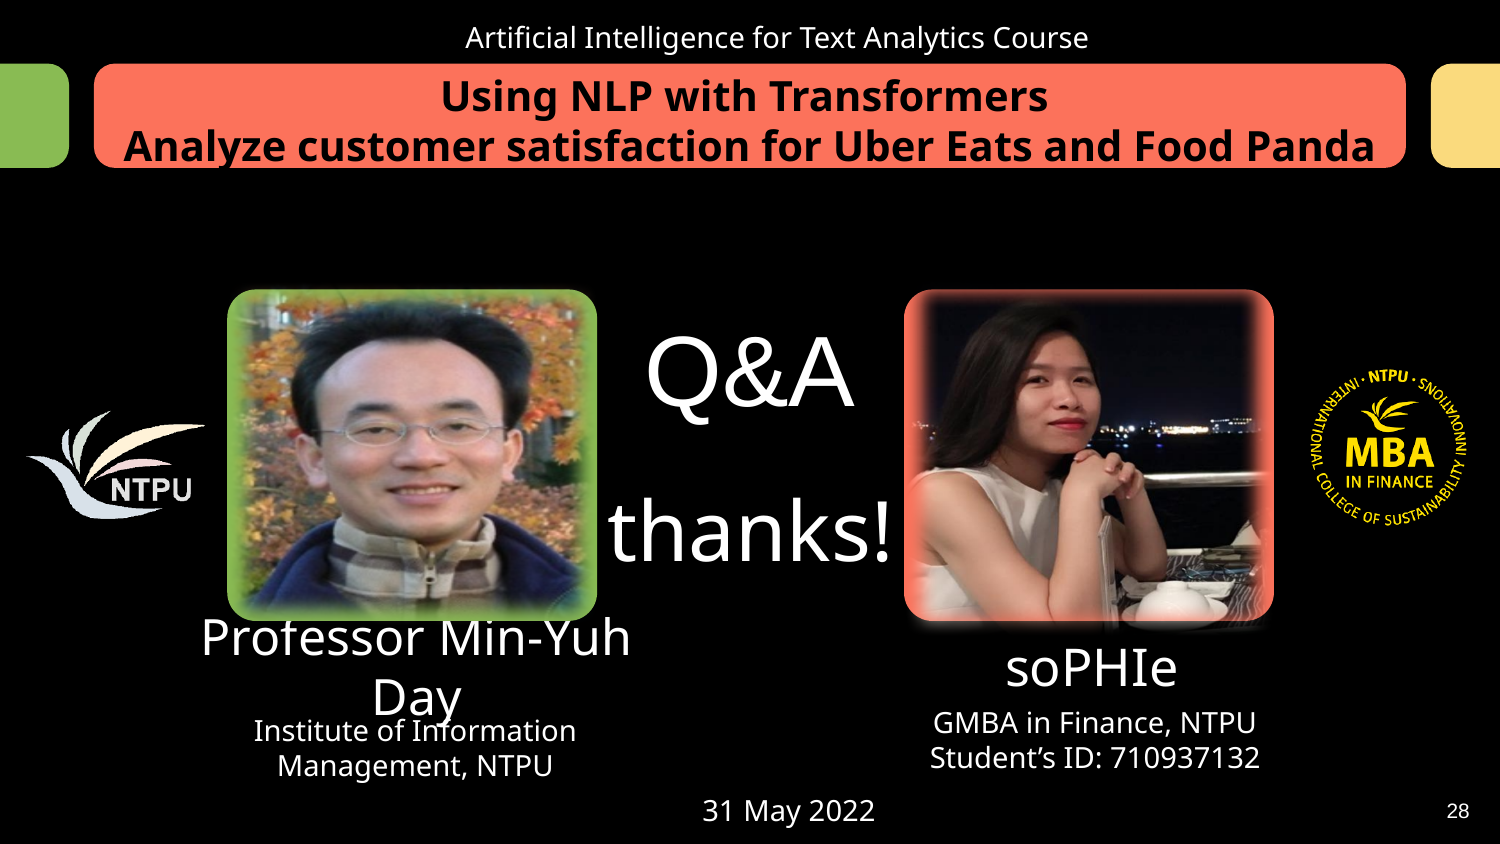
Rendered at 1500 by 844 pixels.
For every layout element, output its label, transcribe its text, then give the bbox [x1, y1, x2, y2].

title Using NLP with Transformers Analyze customer satisfaction for Uber Eats and Food Panda apps [102, 74, 1398, 170]
text_box 31 May 2022 [569, 791, 986, 830]
text_box Q&A [602, 310, 898, 421]
title Professor Min-Yuh Day [199, 633, 634, 697]
text_box thanks! [602, 432, 898, 623]
picture [3, 390, 223, 530]
picture [1306, 365, 1470, 530]
title soPHIe [927, 644, 1256, 697]
subtitle GMBA in Finance, NTPU Student’s ID: 710937132 [876, 704, 1292, 768]
subtitle Institute of Information Management, NTPU [152, 712, 679, 814]
text_box 28 [1431, 790, 1485, 830]
text_box Artificial Intelligence for Text Analytics Course [102, 4, 1453, 74]
picture [903, 273, 1275, 637]
picture [226, 280, 598, 628]
